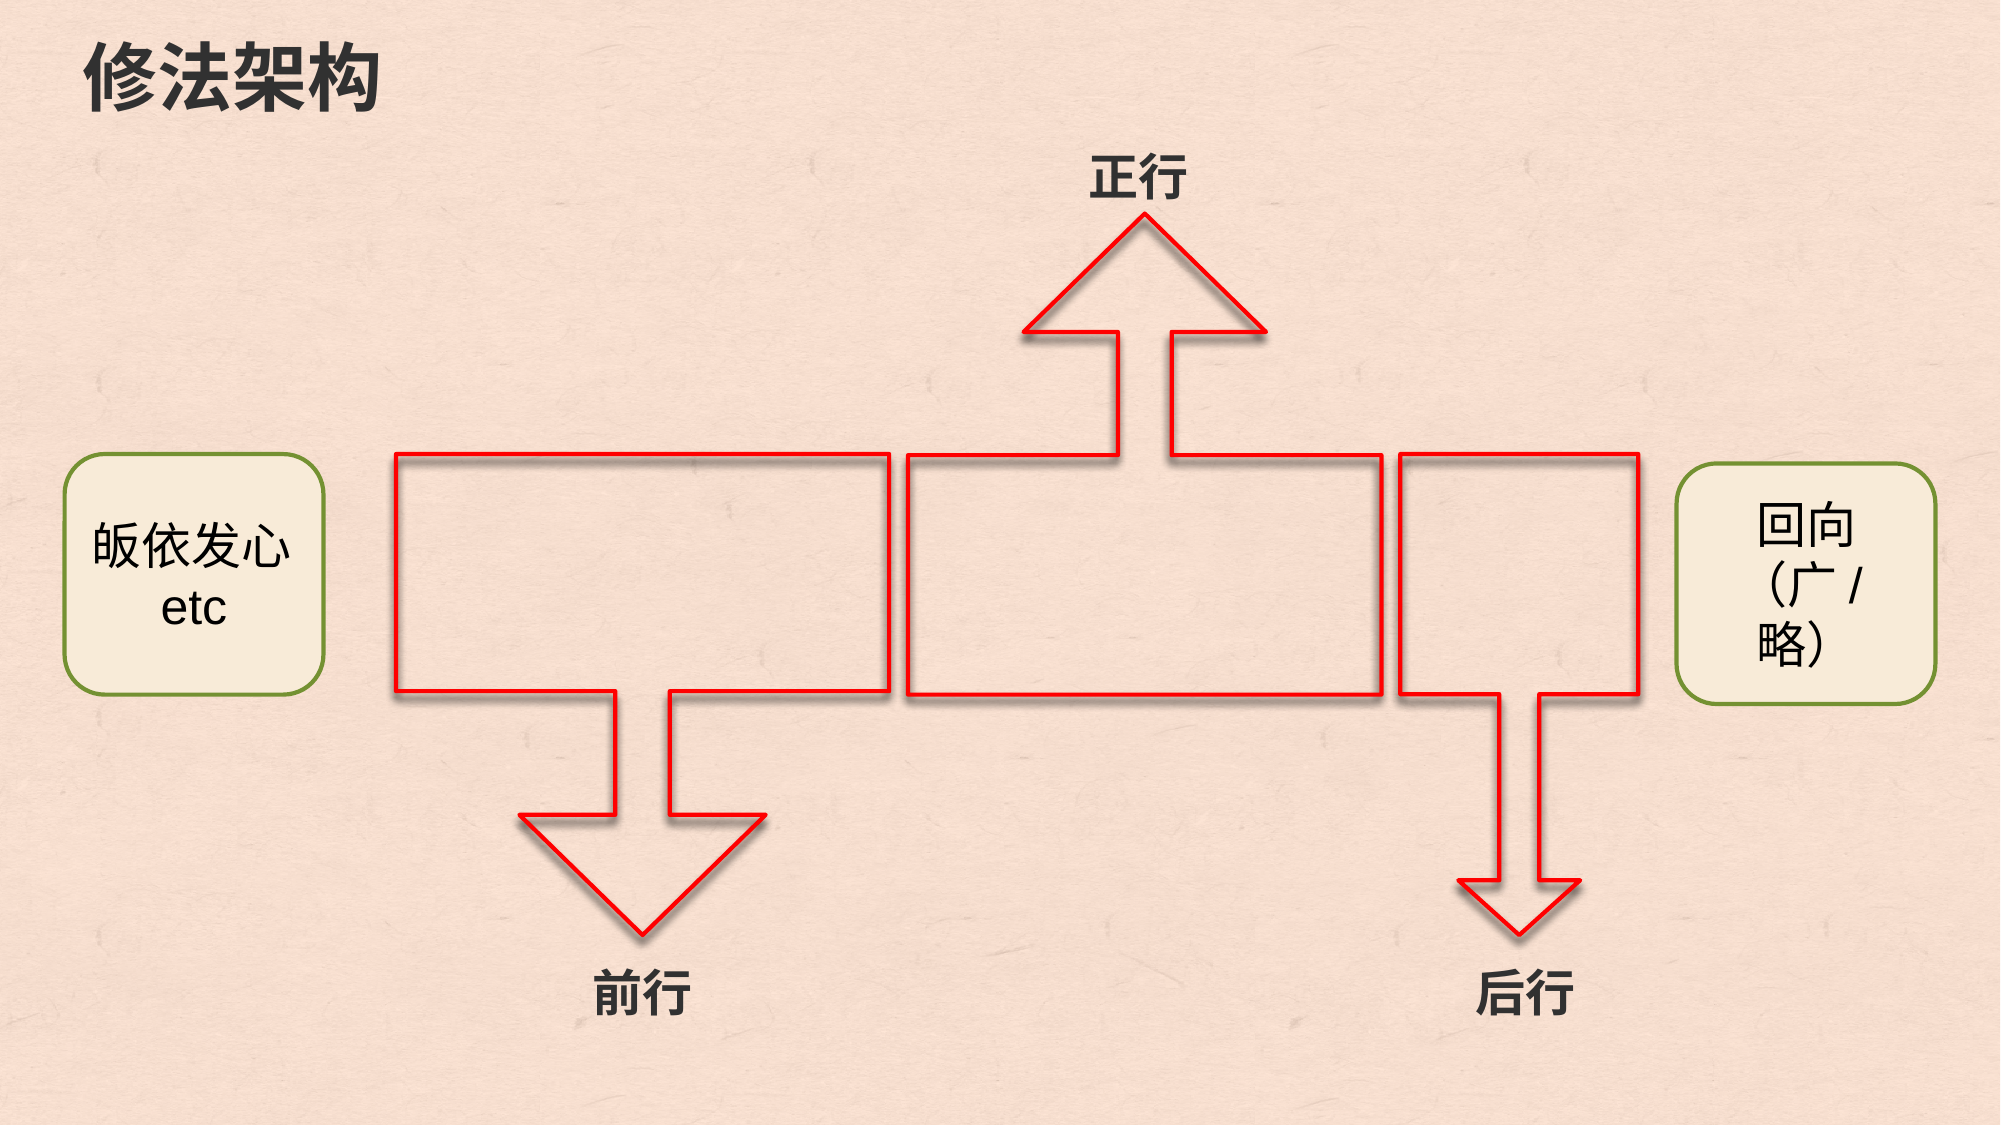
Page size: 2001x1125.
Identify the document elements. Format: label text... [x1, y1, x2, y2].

text_box 正行 [1074, 137, 1314, 143]
text_box 修法架构 [67, 23, 760, 129]
text_box 后行 [1460, 953, 1701, 1029]
text_box 皈依发心etc [62, 451, 326, 697]
text_box [523, 822, 762, 938]
text_box 前行 [578, 953, 818, 1029]
picture [0, 0, 2001, 1125]
text_box [1456, 822, 1583, 937]
text_box 回向 （广/略） [1674, 461, 1938, 707]
